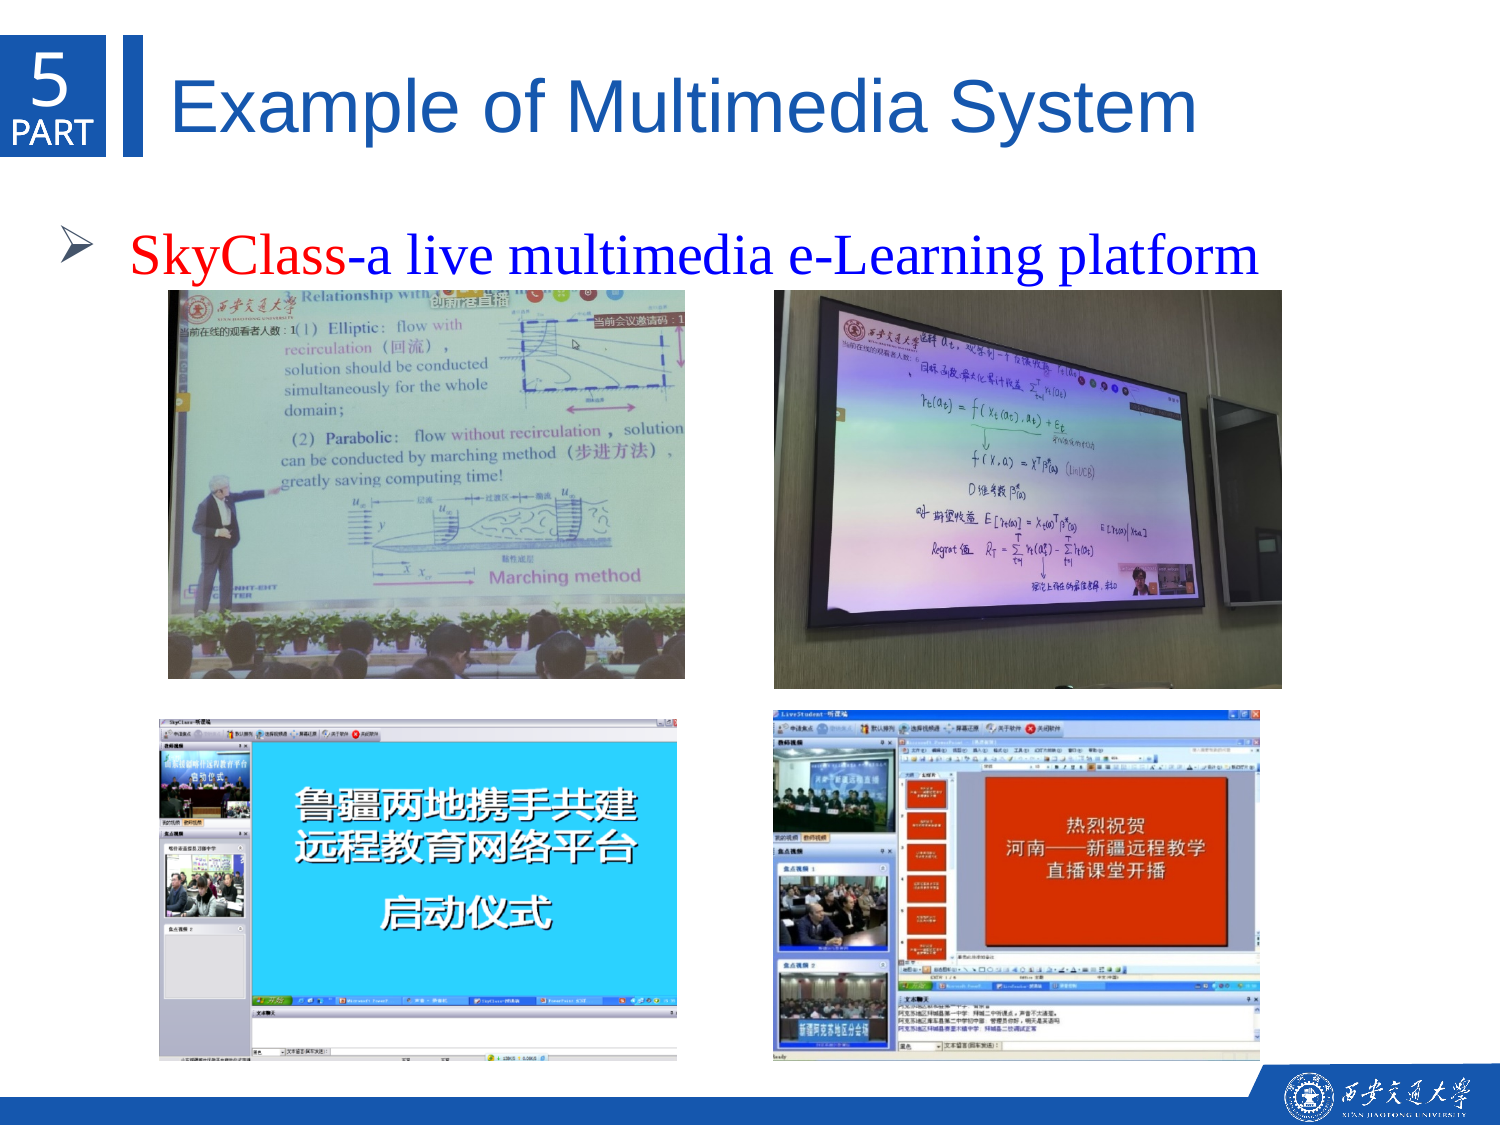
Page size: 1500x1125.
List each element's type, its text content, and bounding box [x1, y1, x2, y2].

text_box PART [9, 109, 95, 153]
text_box 5 [14, 23, 87, 109]
text_box Example of Multimedia System [155, 50, 1215, 173]
text_box SkyClass-a live multimedia e-Learning platform [41, 173, 1500, 292]
picture [774, 290, 1282, 689]
picture [773, 710, 1260, 1061]
picture [159, 719, 677, 1061]
text_box [122, 34, 144, 158]
text_box [0, 34, 107, 158]
picture [168, 290, 685, 679]
